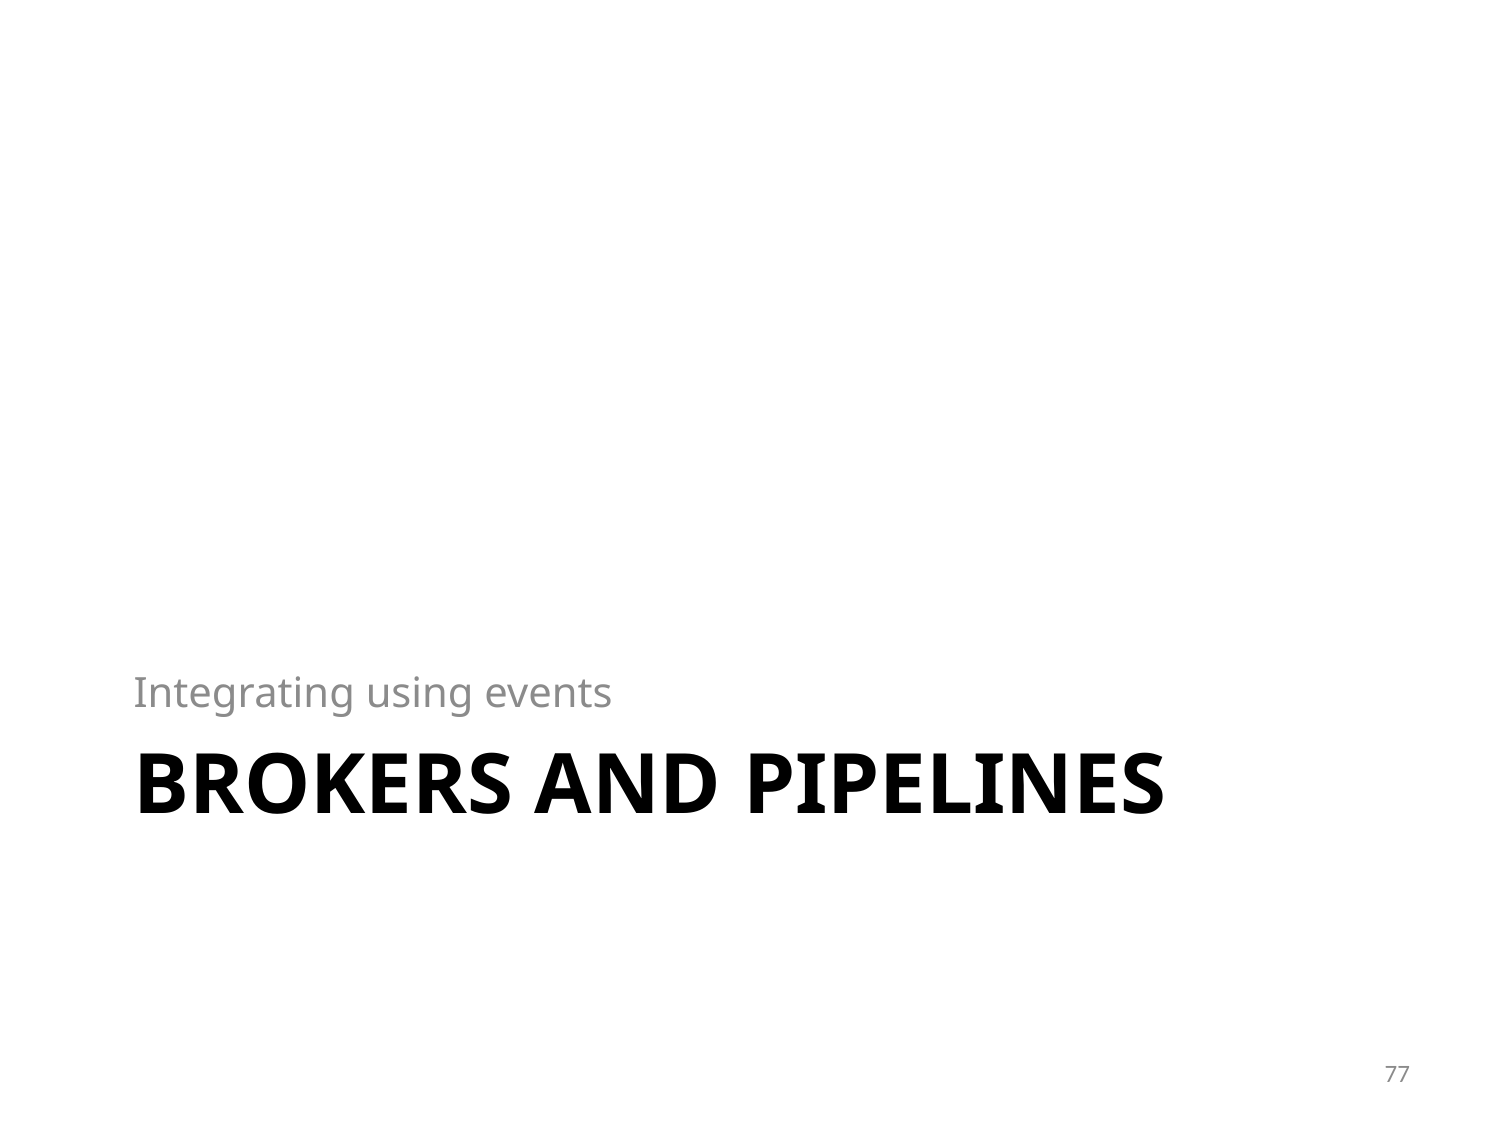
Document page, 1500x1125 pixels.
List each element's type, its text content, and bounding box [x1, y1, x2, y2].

title Brokers and Pipelines [118, 723, 1394, 947]
slide_number 77 [1074, 1042, 1425, 1103]
list Integrating using events [118, 476, 1394, 723]
